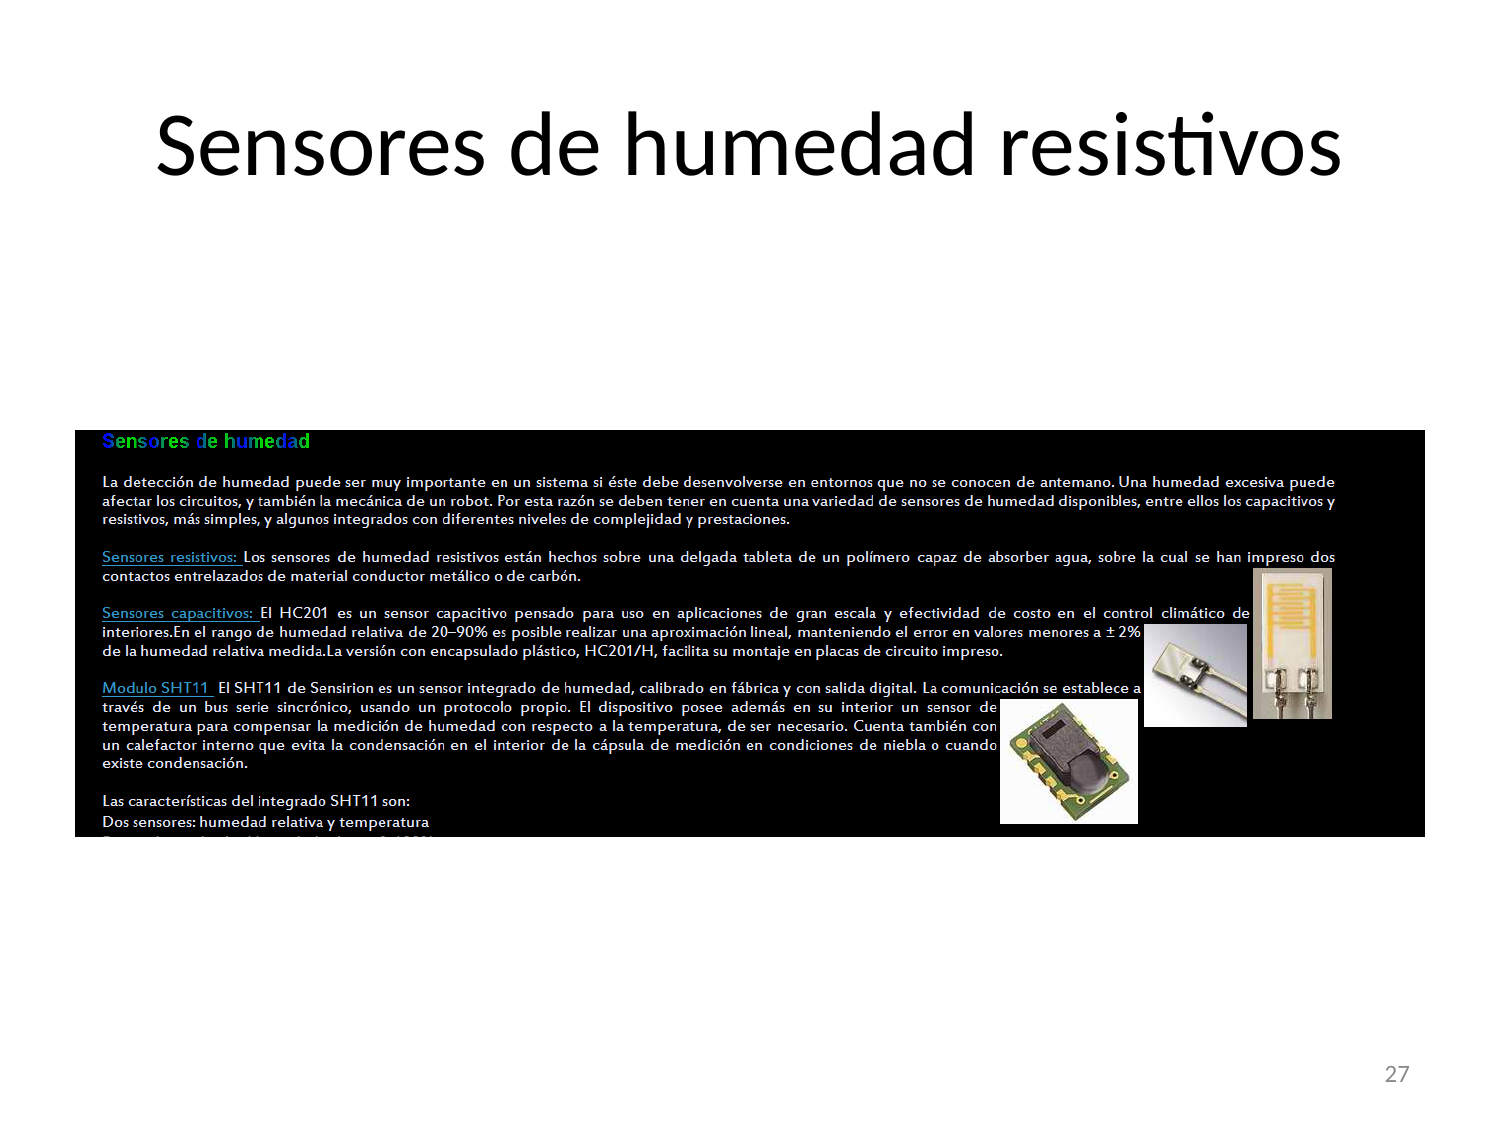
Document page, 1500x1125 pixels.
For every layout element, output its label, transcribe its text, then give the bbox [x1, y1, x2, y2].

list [74, 430, 1426, 837]
title Sensores de humedad resistivos [75, 45, 1425, 233]
slide_number 27 [1074, 1042, 1425, 1103]
